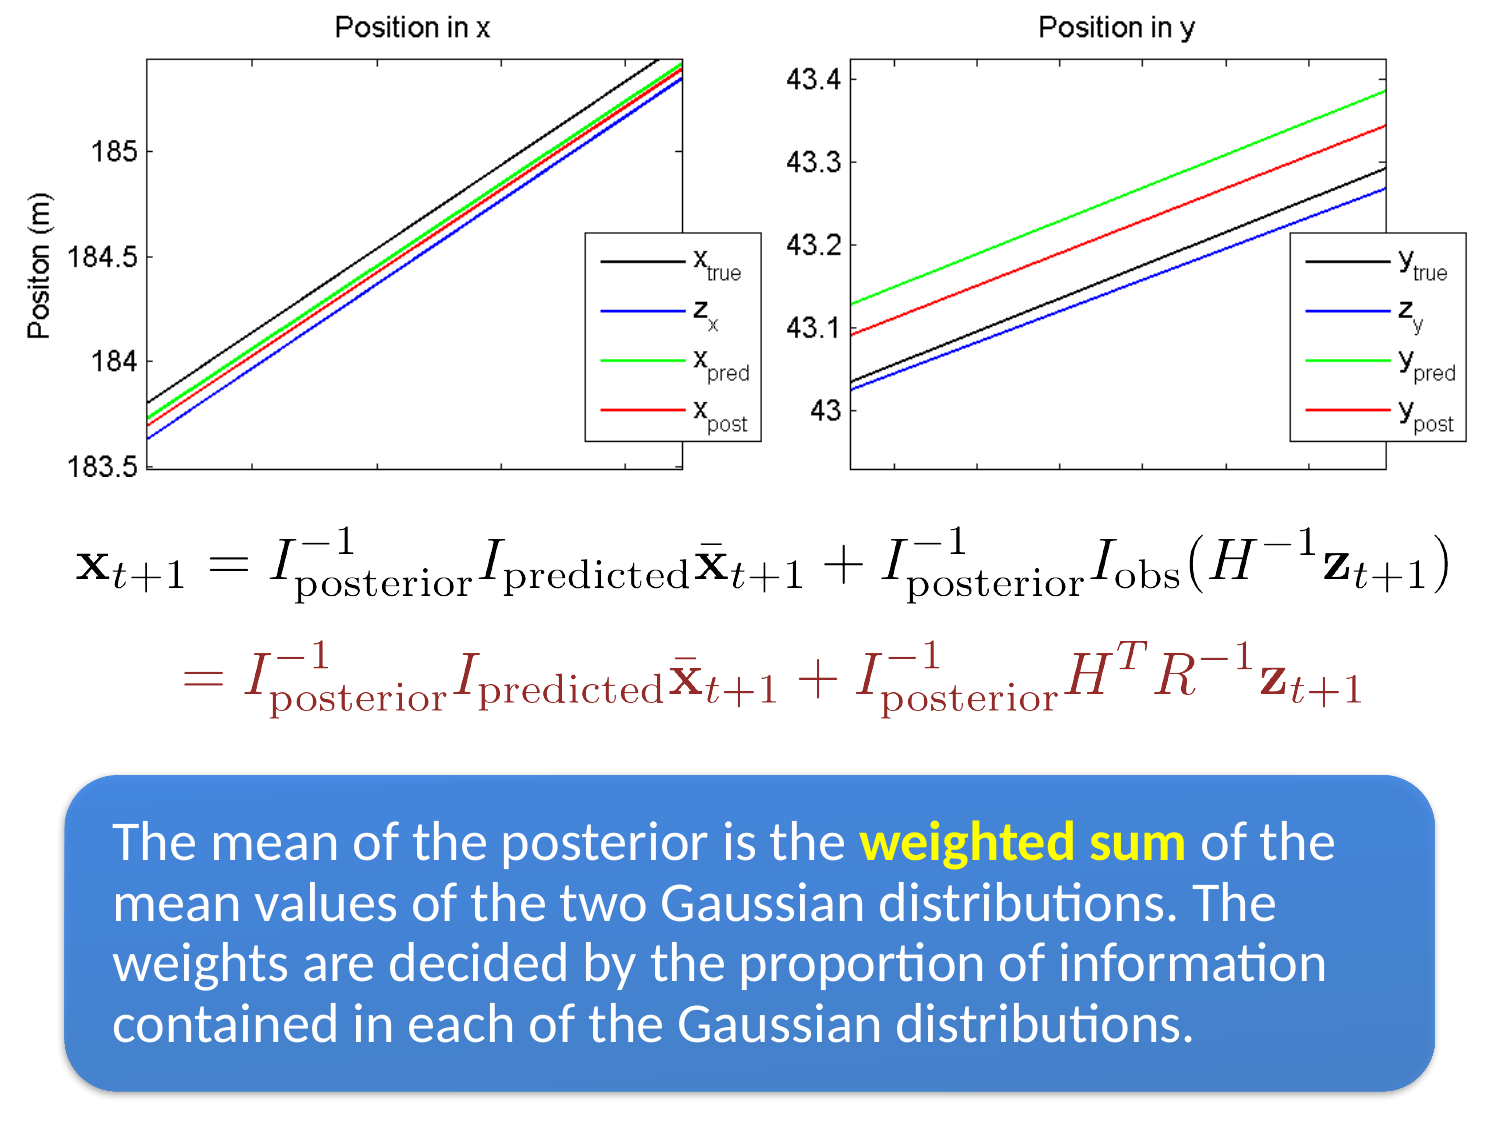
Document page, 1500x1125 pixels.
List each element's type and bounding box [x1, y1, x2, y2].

picture [183, 640, 1362, 719]
text_box [64, 774, 1436, 1102]
picture [17, 3, 1483, 478]
picture [76, 525, 1448, 605]
